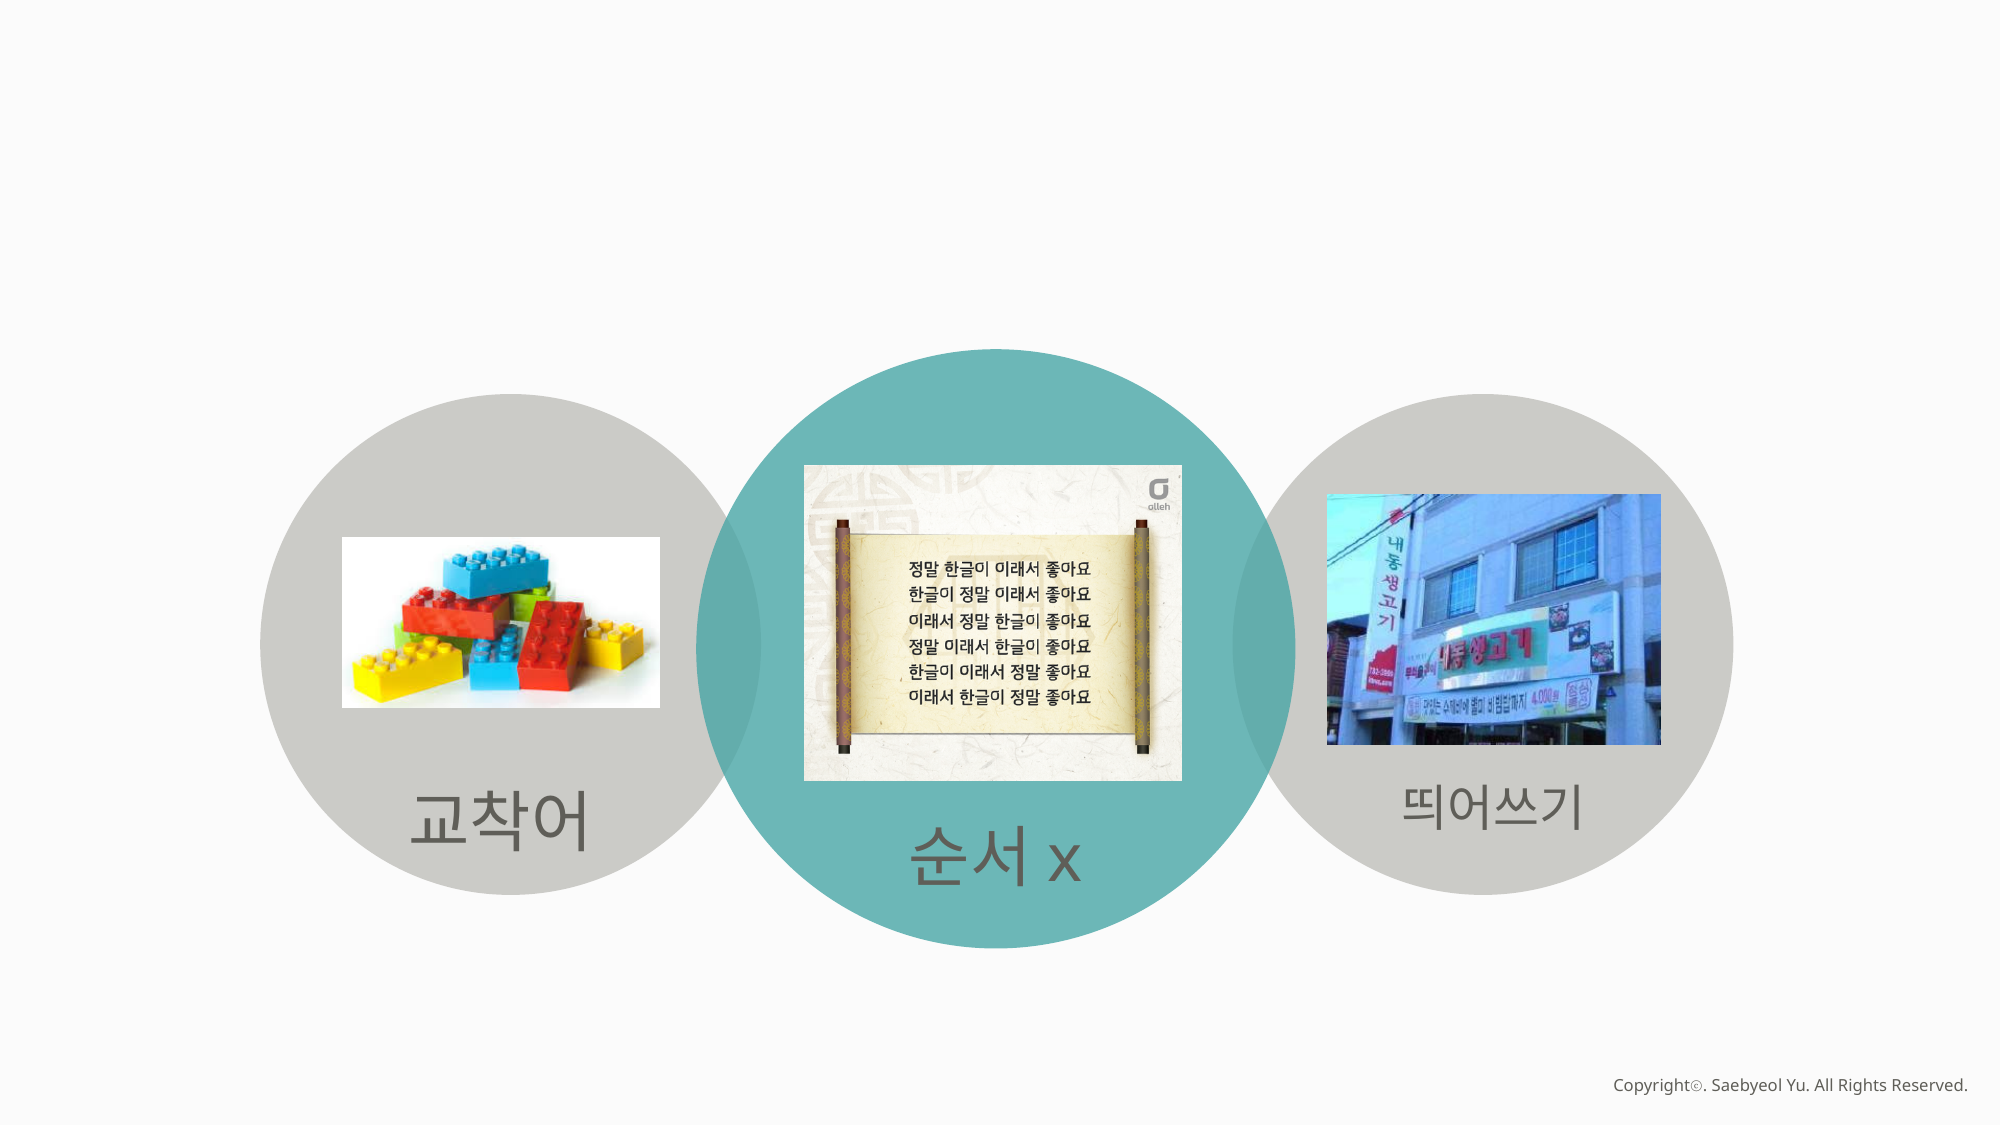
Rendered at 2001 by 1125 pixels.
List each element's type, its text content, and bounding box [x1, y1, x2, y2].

text_box 띄어쓰기 [1386, 769, 1601, 844]
picture [804, 465, 1182, 781]
text_box [259, 392, 726, 896]
text_box [695, 348, 1297, 950]
text_box [1266, 392, 1735, 896]
picture [342, 537, 660, 708]
picture [1326, 494, 1661, 745]
text_box 교착어 [393, 772, 608, 867]
text_box 순서x [893, 807, 1098, 902]
